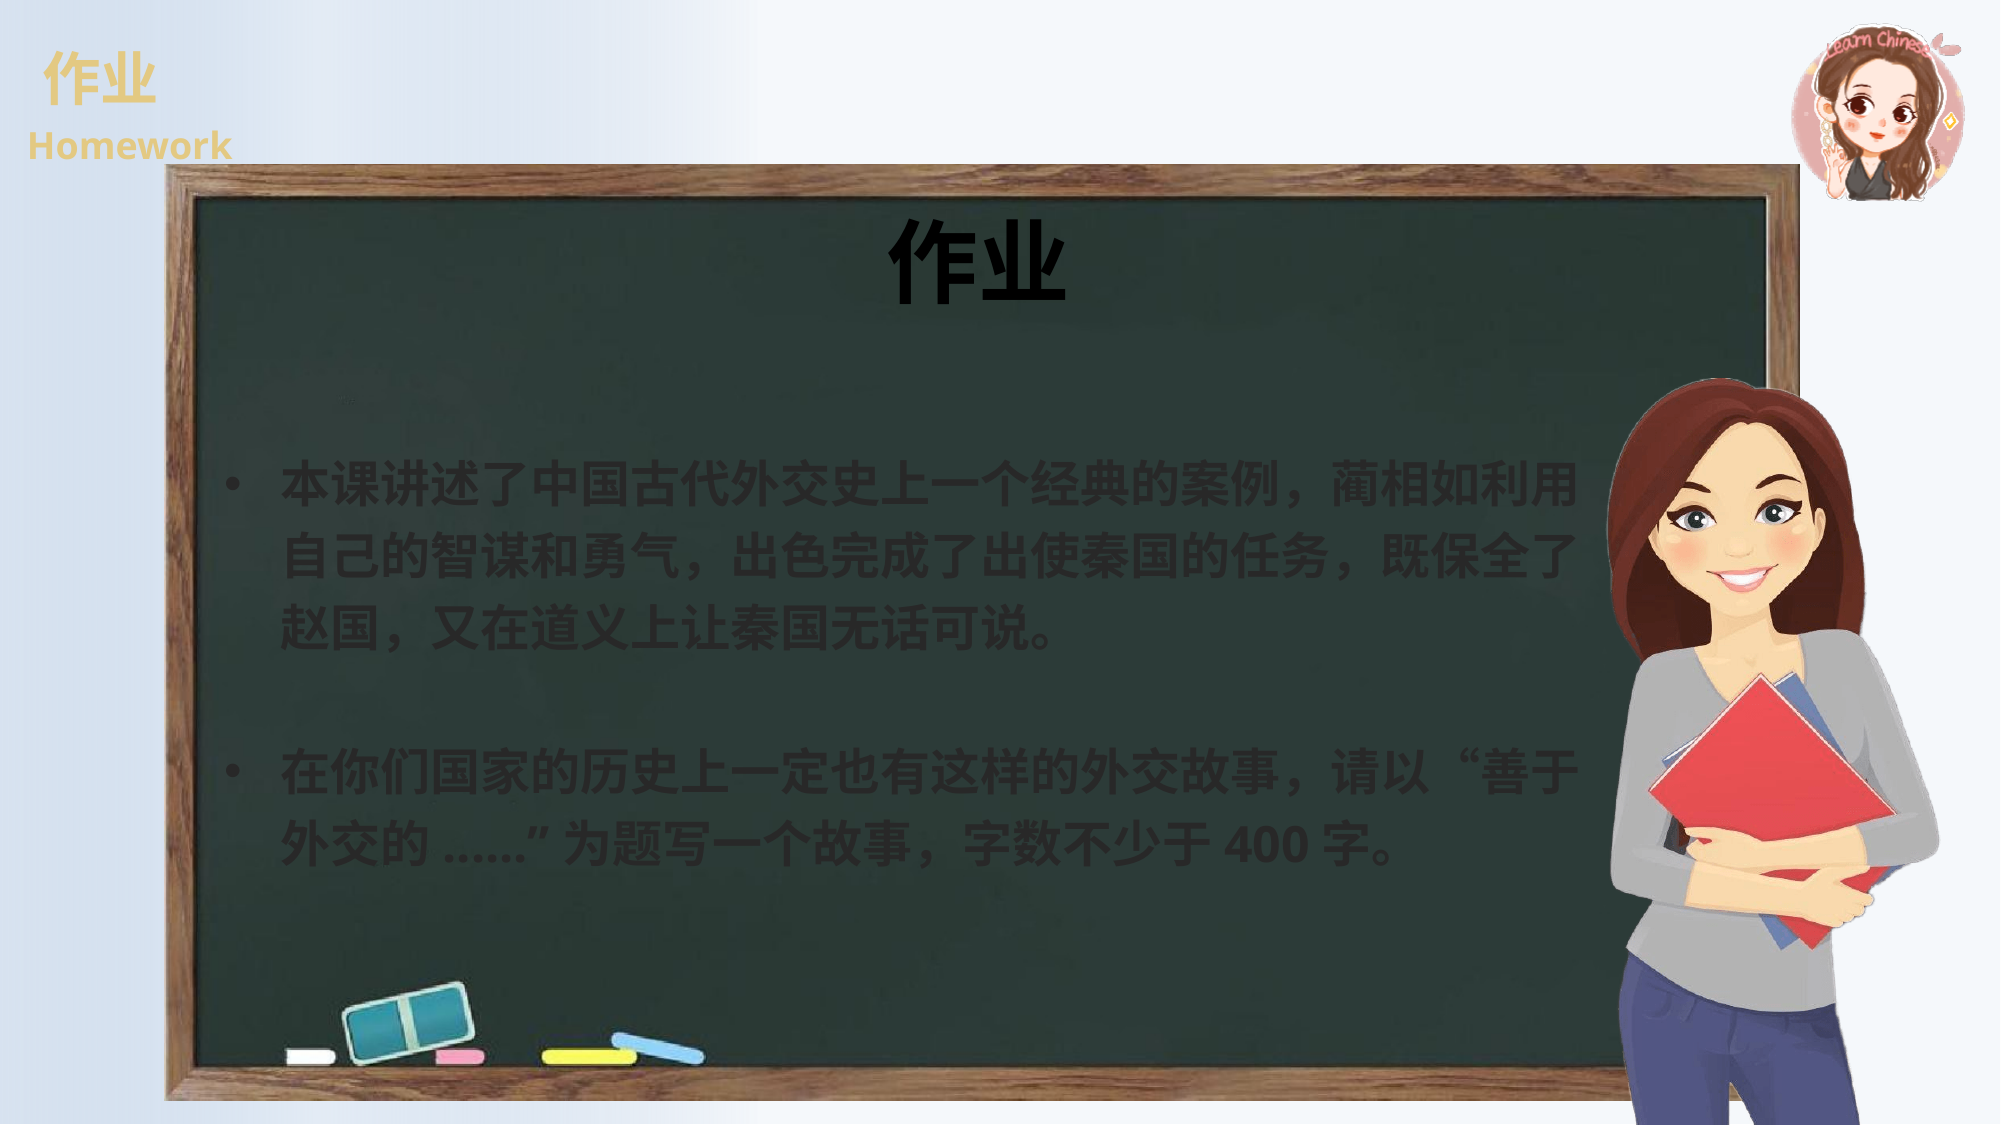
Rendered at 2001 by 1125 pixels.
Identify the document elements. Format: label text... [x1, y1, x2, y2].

text_box 作业 [27, 35, 174, 115]
text_box Homework [12, 115, 248, 175]
picture [0, 0, 2001, 1125]
